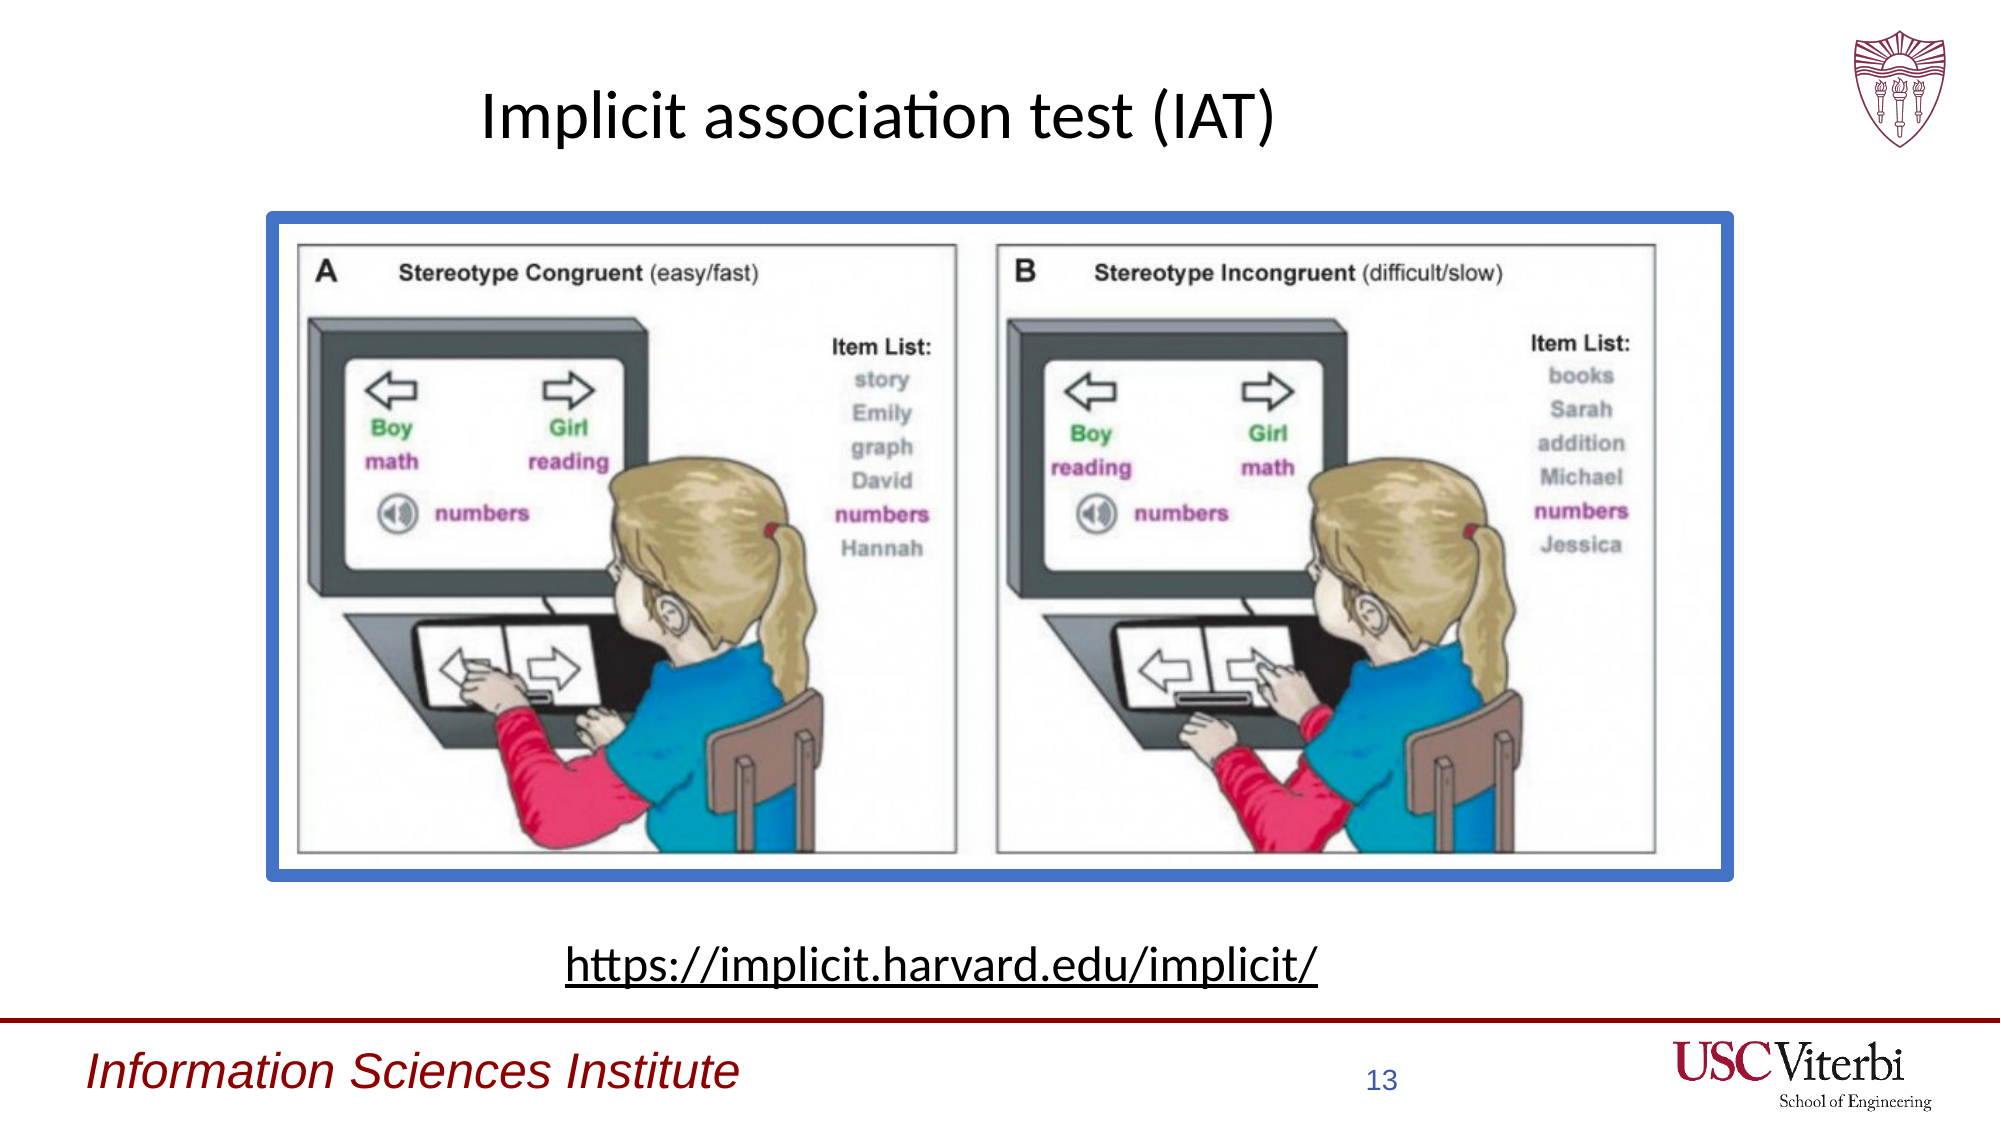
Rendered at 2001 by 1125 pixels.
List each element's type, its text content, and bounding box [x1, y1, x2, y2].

picture [1824, 13, 1975, 164]
text_box https://implicit.harvard.edu/implicit/ [562, 928, 1420, 991]
slide_number 13 [1345, 1055, 1443, 1125]
title Implicit association test (IAT) [366, 15, 1391, 206]
picture [1641, 1027, 1964, 1118]
text_box [272, 217, 1728, 876]
